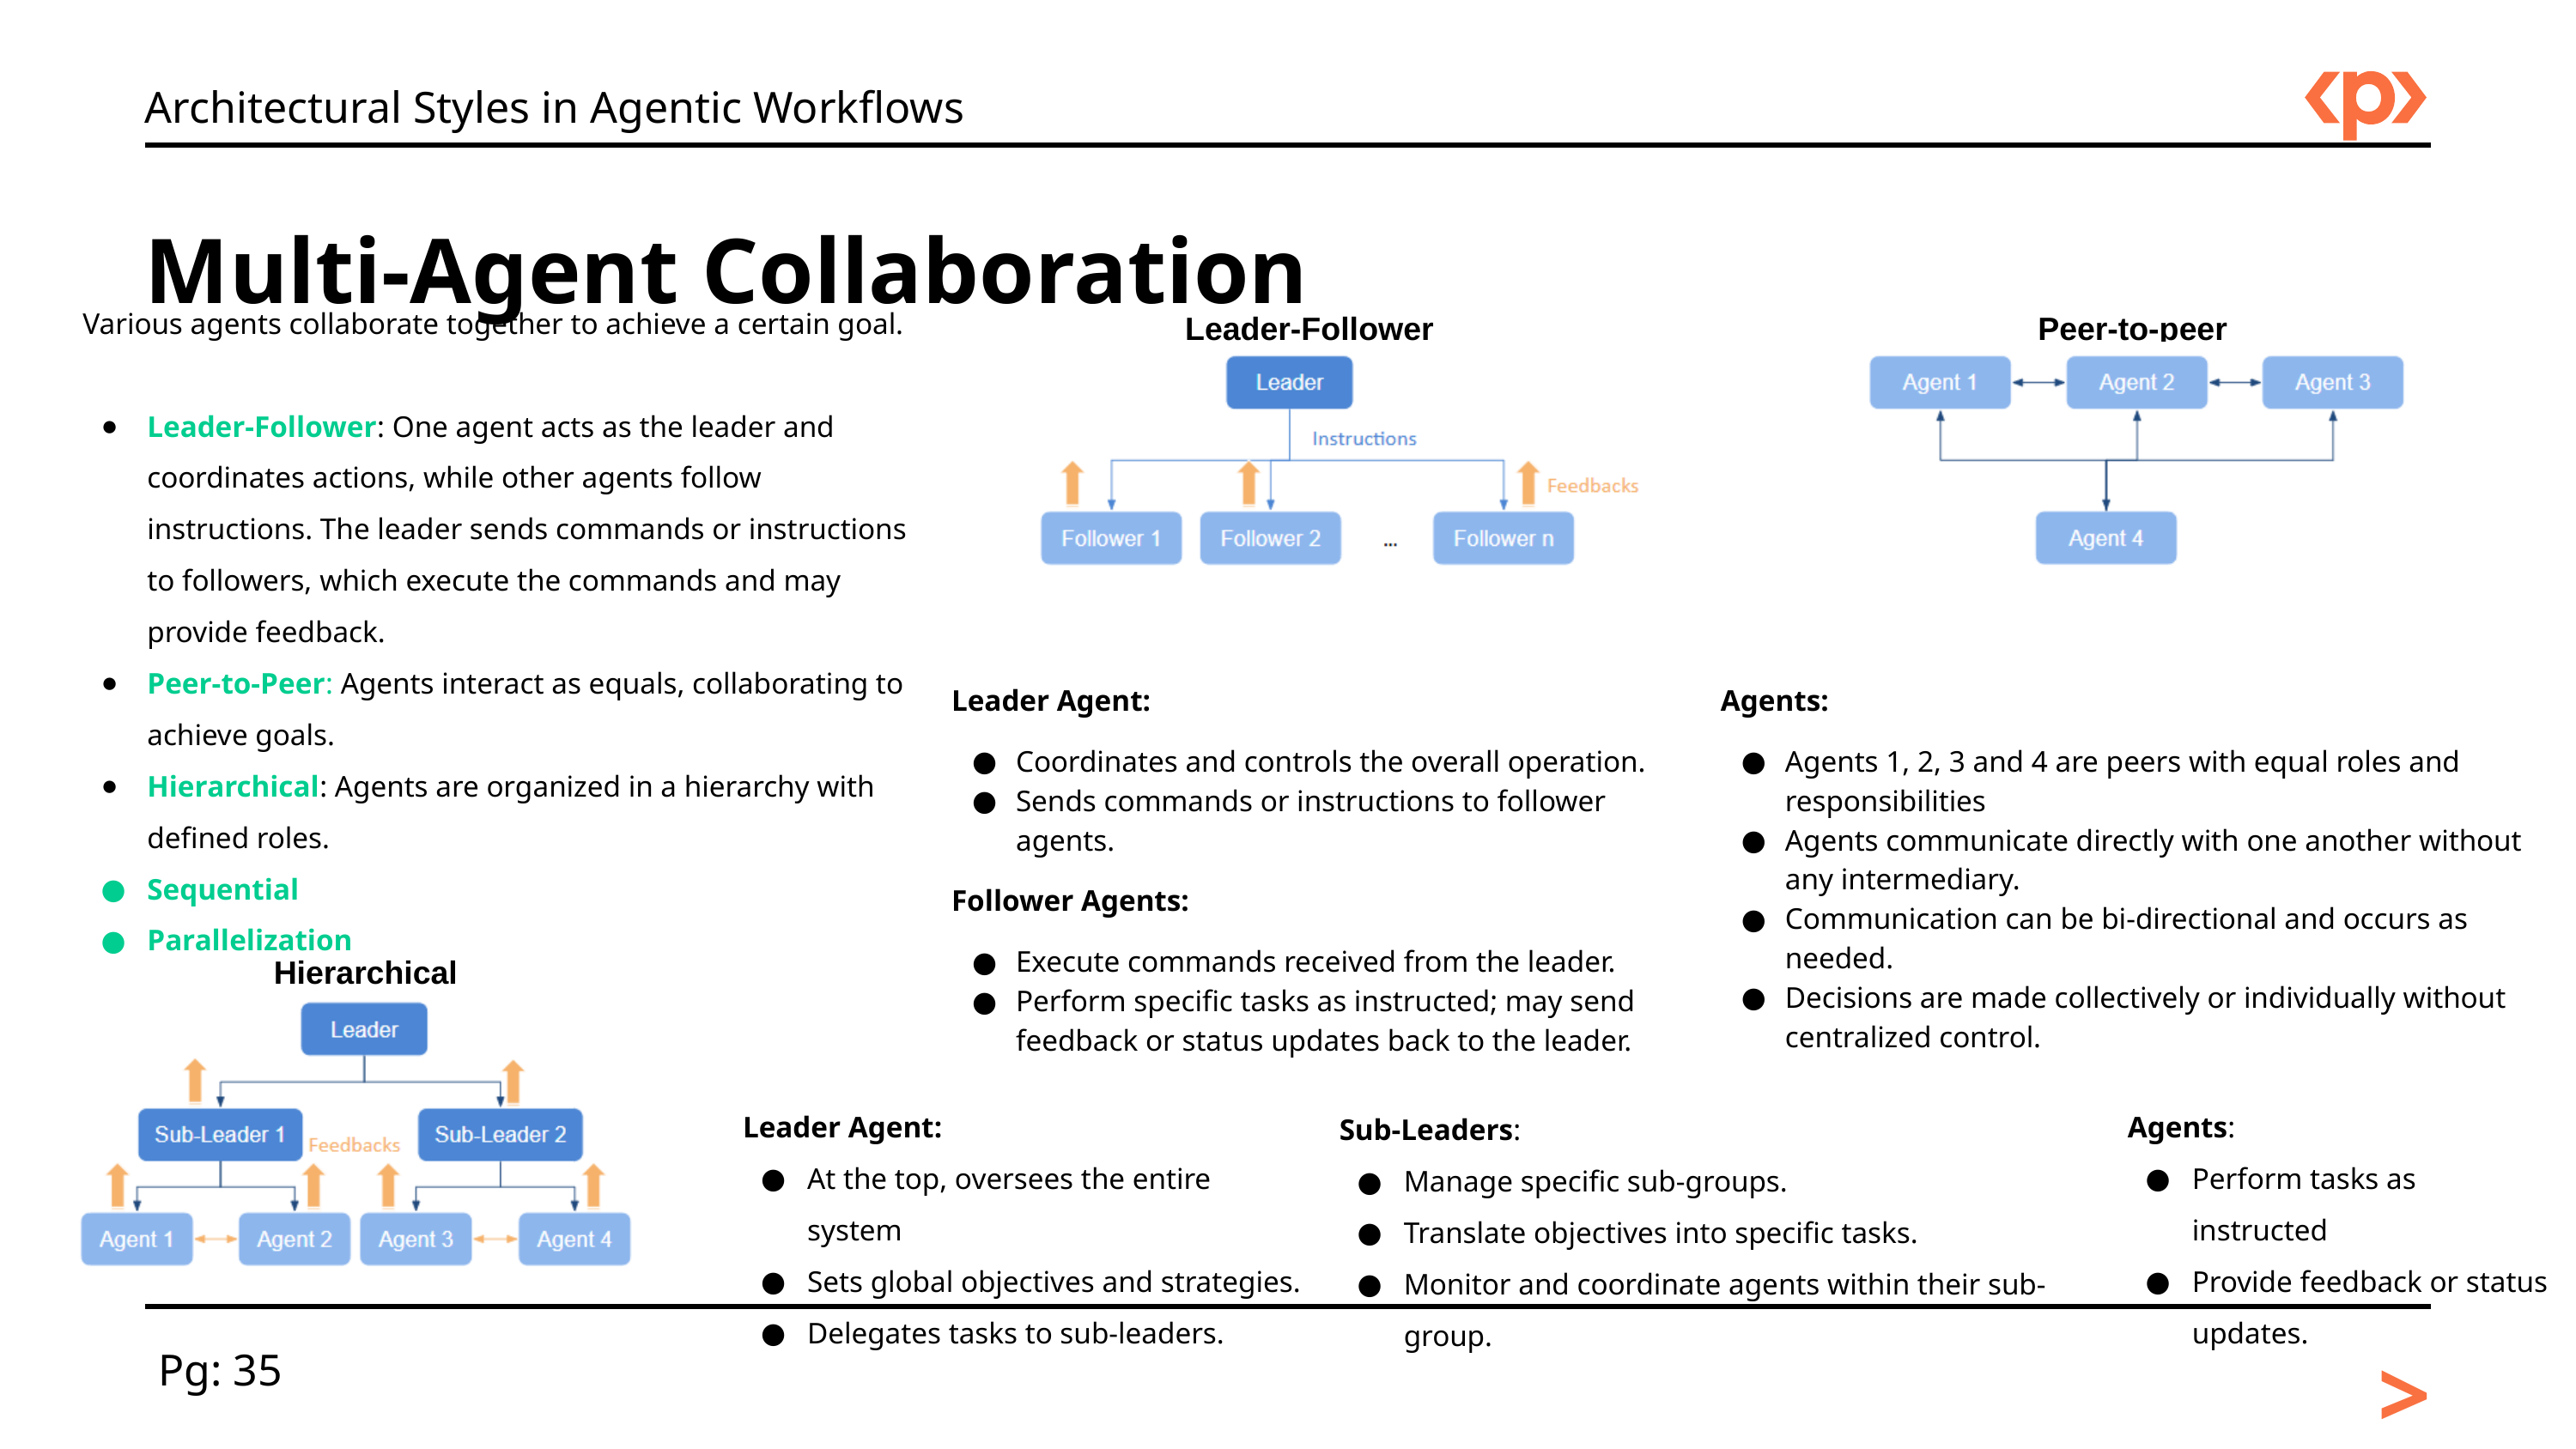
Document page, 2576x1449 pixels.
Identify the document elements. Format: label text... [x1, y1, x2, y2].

text_box Agents: Agents 1, 2, 3 and 4 are peers with equal roles and responsibilities Agents communicate directly with one another without any intermediary. Communication can be bi-directional and occurs as needed. Decisions are made collectively or individually without centralized control. [1721, 665, 2544, 1053]
text_box Leader Agent: At the top, oversees the entire system Sets global objectives and strategies. Delegates tasks to sub-leaders. [743, 1316, 1303, 1349]
text_box Various agents collaborate together to achieve a certain goal. Leader-Follower: One agent acts as the leader and coordinates actions, while other agents follow instructions. The leader sends commands or instructions to followers, which execute the commands and may provide feedback. Peer-to-Peer: Agents interact as equals, collaborating to achieve goals. Hierarchical: Agents are organized in a hierarchy with defined roles. Sequential Parallelization [82, 288, 927, 957]
text_box Leader-Follower [1169, 288, 1450, 341]
text_box Sub-Leaders: Manage specific sub-groups. Translate objectives into specific tasks. Monitor and coordinate agents within their sub-group. [1339, 1316, 2117, 1352]
text_box Leader Agent: Coordinates and controls the overall operation. Sends commands or instructions to follower agents. Follower Agents: Execute commands received from the leader. Perform specific tasks as instructed; may send feedback or status updates back to the leader. [951, 665, 1672, 1058]
text_box Architectural Styles in Agentic Workflows [144, 59, 998, 132]
text_box Leader Agent: At the top, oversees the entire system Sets global objectives and strategies. Delegates tasks to sub-leaders. [743, 1092, 1303, 1306]
text_box Multi-Agent Collaboration [144, 170, 2062, 321]
text_box Hierarchical [225, 932, 507, 989]
text_box Peer-to-peer [1991, 288, 2274, 341]
text_box Agents: Perform tasks as instructed Provide feedback or status updates. [2127, 1092, 2560, 1349]
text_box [2304, 70, 2427, 141]
picture [1038, 342, 1646, 576]
picture [1859, 342, 2420, 572]
text_box > [2378, 1349, 2432, 1448]
picture [70, 991, 640, 1279]
text_box Pg: 35 [155, 1323, 285, 1395]
text_box Sub-Leaders: Manage specific sub-groups. Translate objectives into specific tasks. Monitor and coordinate agents within their sub-group. [1339, 1094, 2117, 1306]
